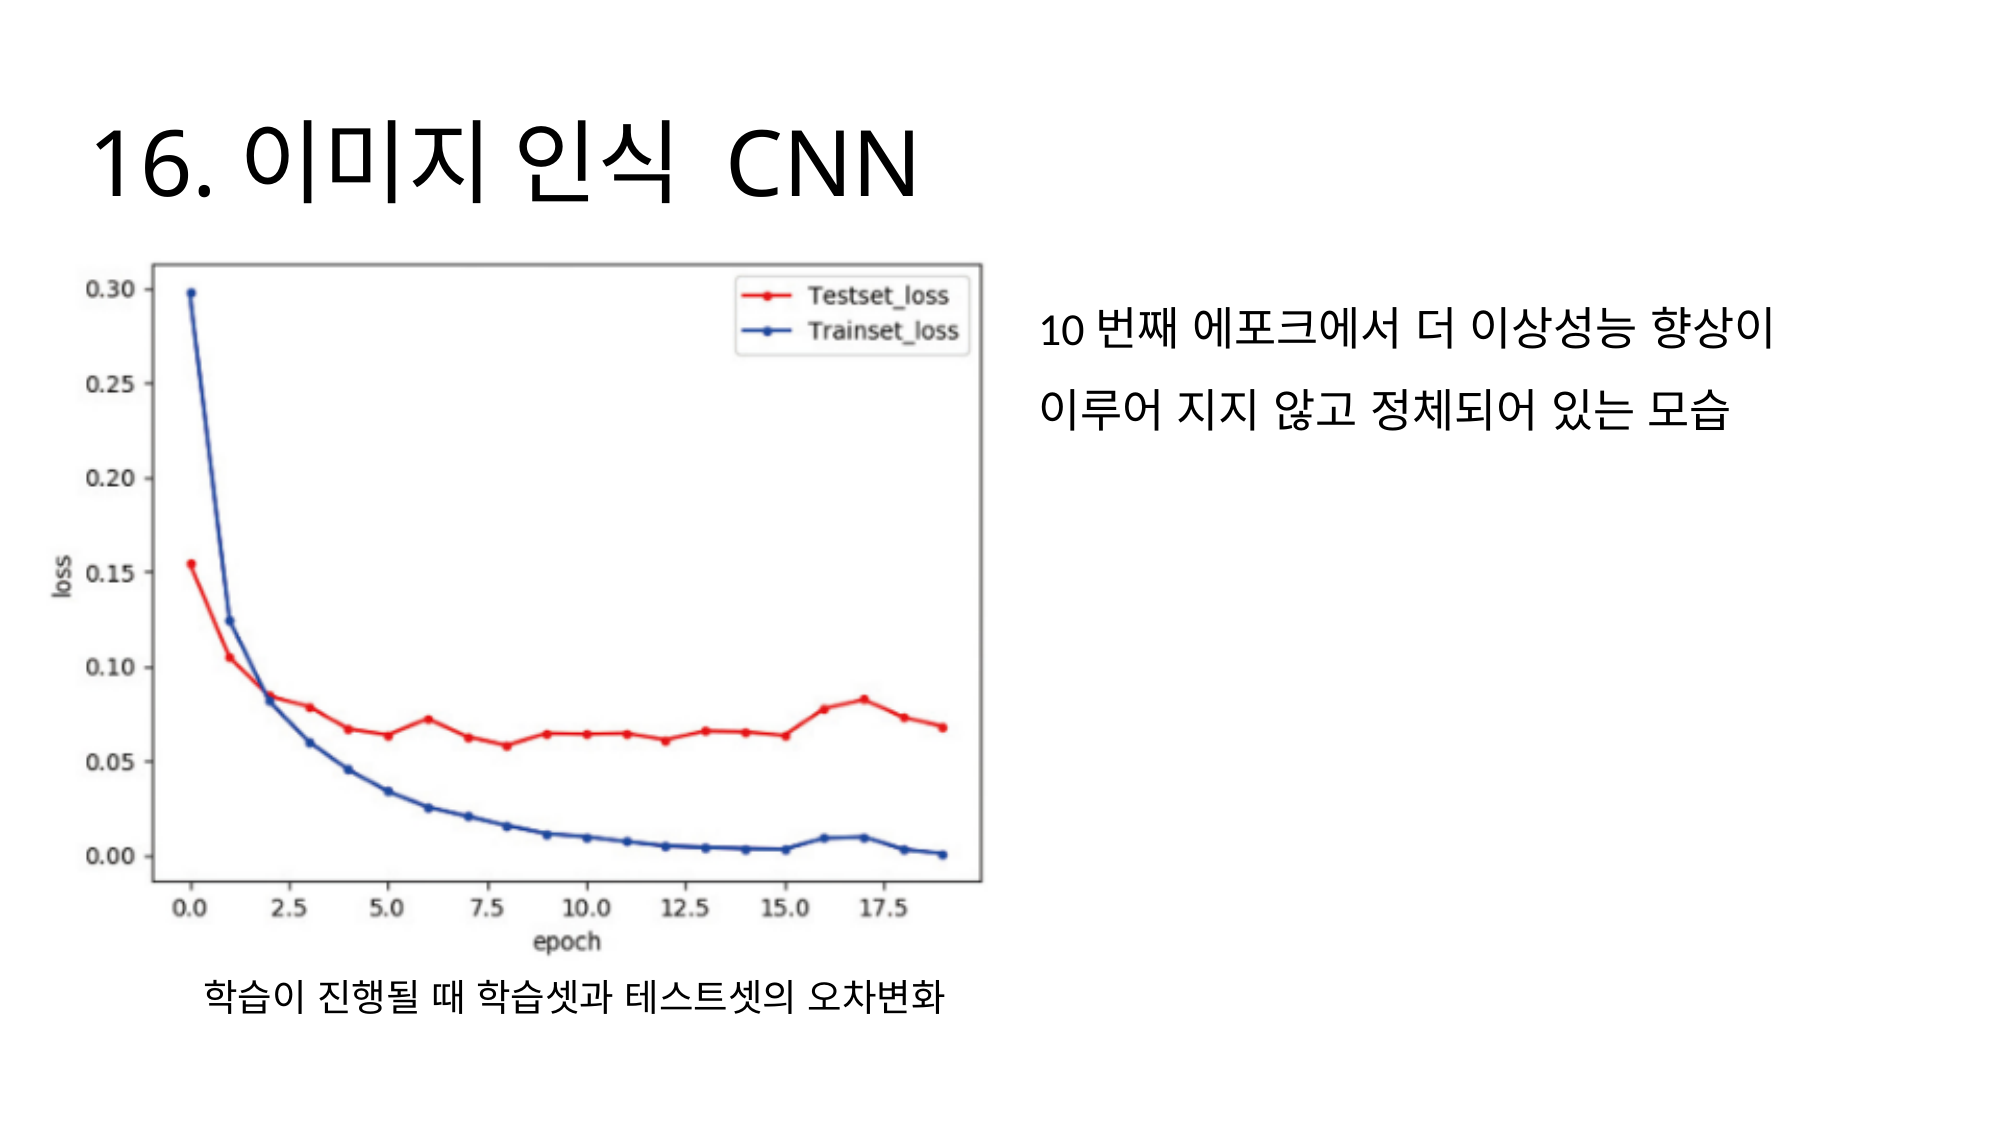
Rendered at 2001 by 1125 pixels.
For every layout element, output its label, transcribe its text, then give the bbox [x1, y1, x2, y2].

title 16.이미지 인식 CNN [68, 97, 1932, 223]
list 10번째 에포크에서 더 이상성능 향상이 이루어 지지 않고 정체되어 있는 모습 [1018, 252, 1932, 1000]
picture [35, 251, 1000, 970]
text_box 학습이 진행될 때 학습셋과 테스트셋의 오차변화 [188, 970, 961, 1027]
